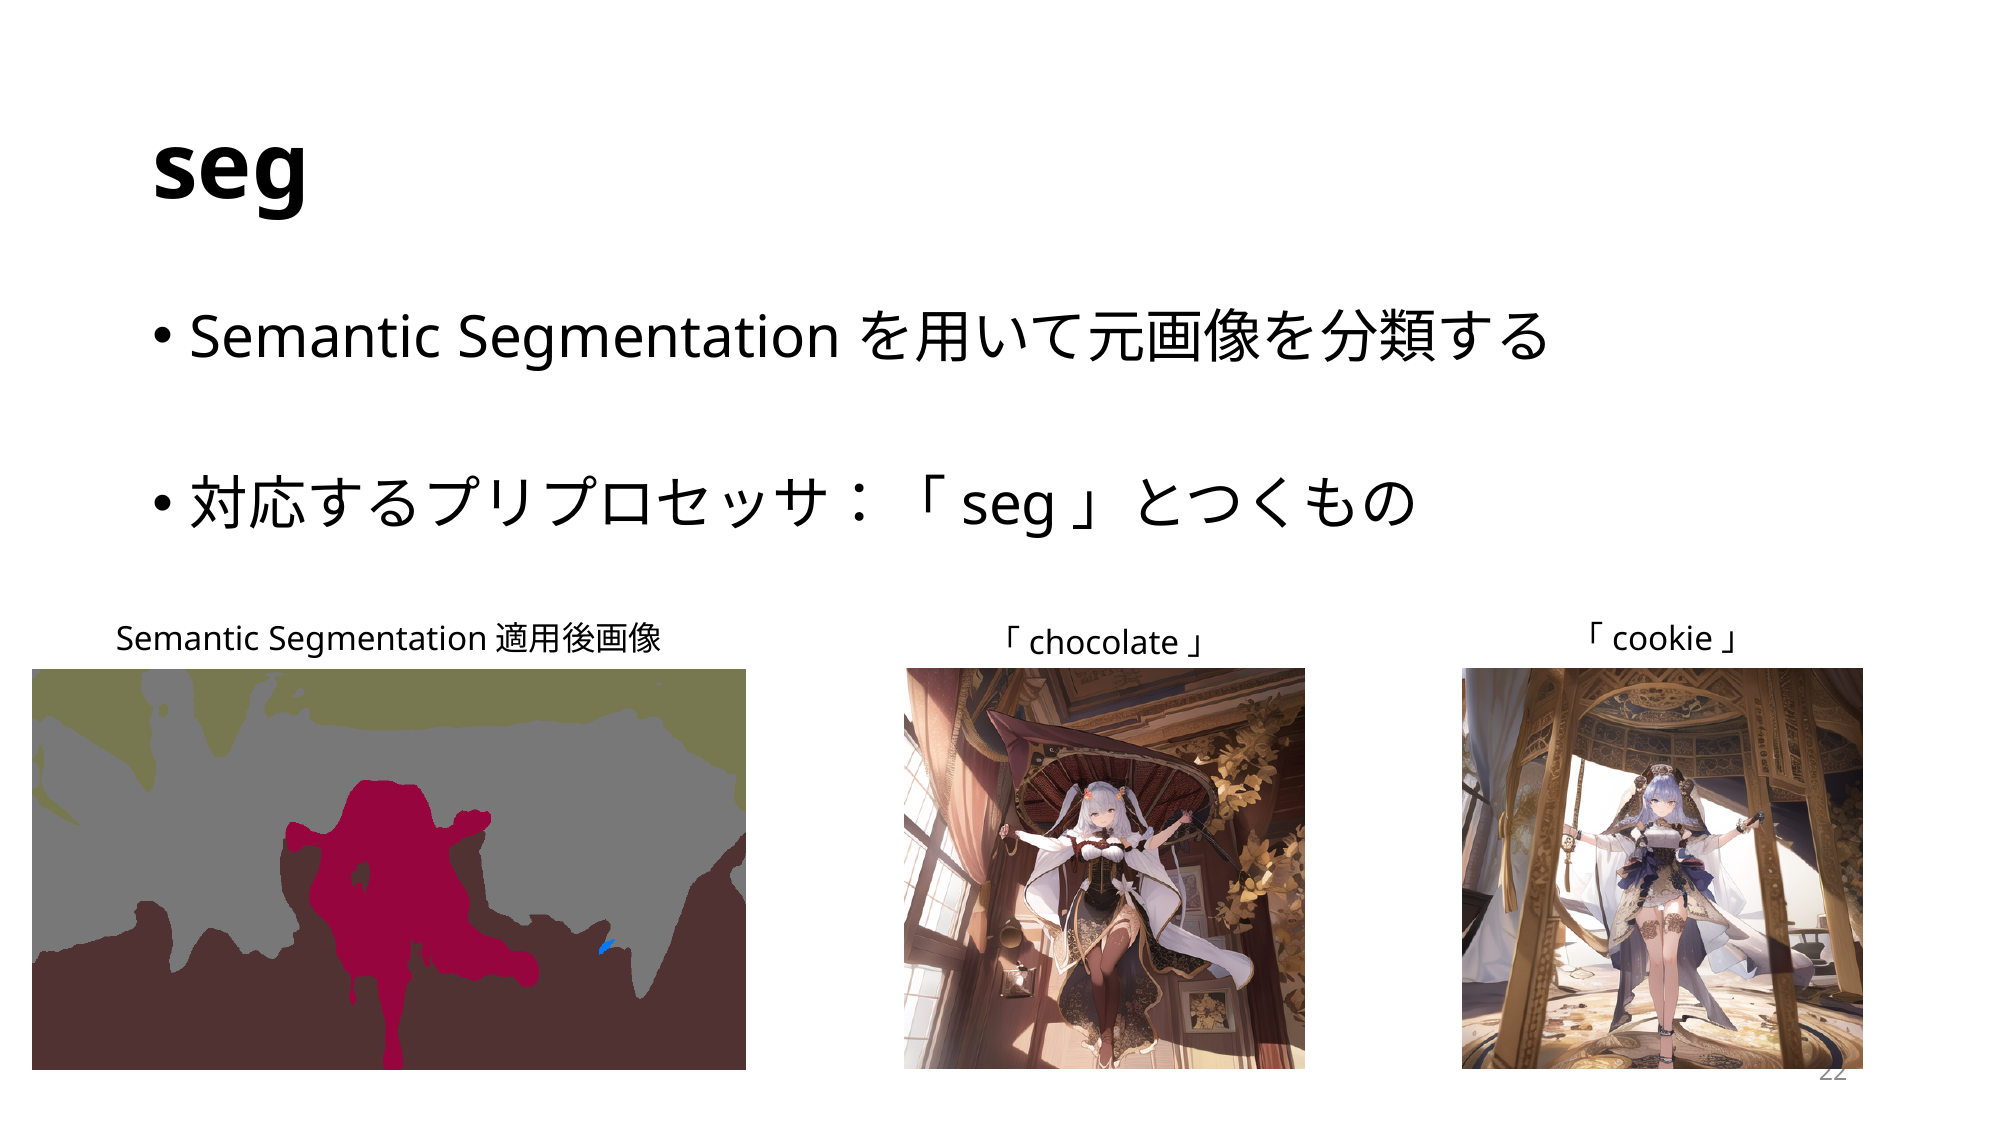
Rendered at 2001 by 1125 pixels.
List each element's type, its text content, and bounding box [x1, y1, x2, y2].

text_box 「chocolate」 [850, 613, 1359, 669]
picture [904, 668, 1305, 1069]
picture [1462, 668, 1863, 1069]
list Semantic Segmentationを用いて元画像を分類する 対応するプリプロセッサ：「seg」とつくもの [137, 299, 1863, 1014]
text_box 「cookie」 [1462, 609, 1863, 665]
picture [31, 669, 747, 1070]
title seg [137, 59, 1863, 278]
text_box Semantic Segmentation適用後画像 [32, 609, 746, 665]
slide_number 22 [1412, 1042, 1863, 1103]
